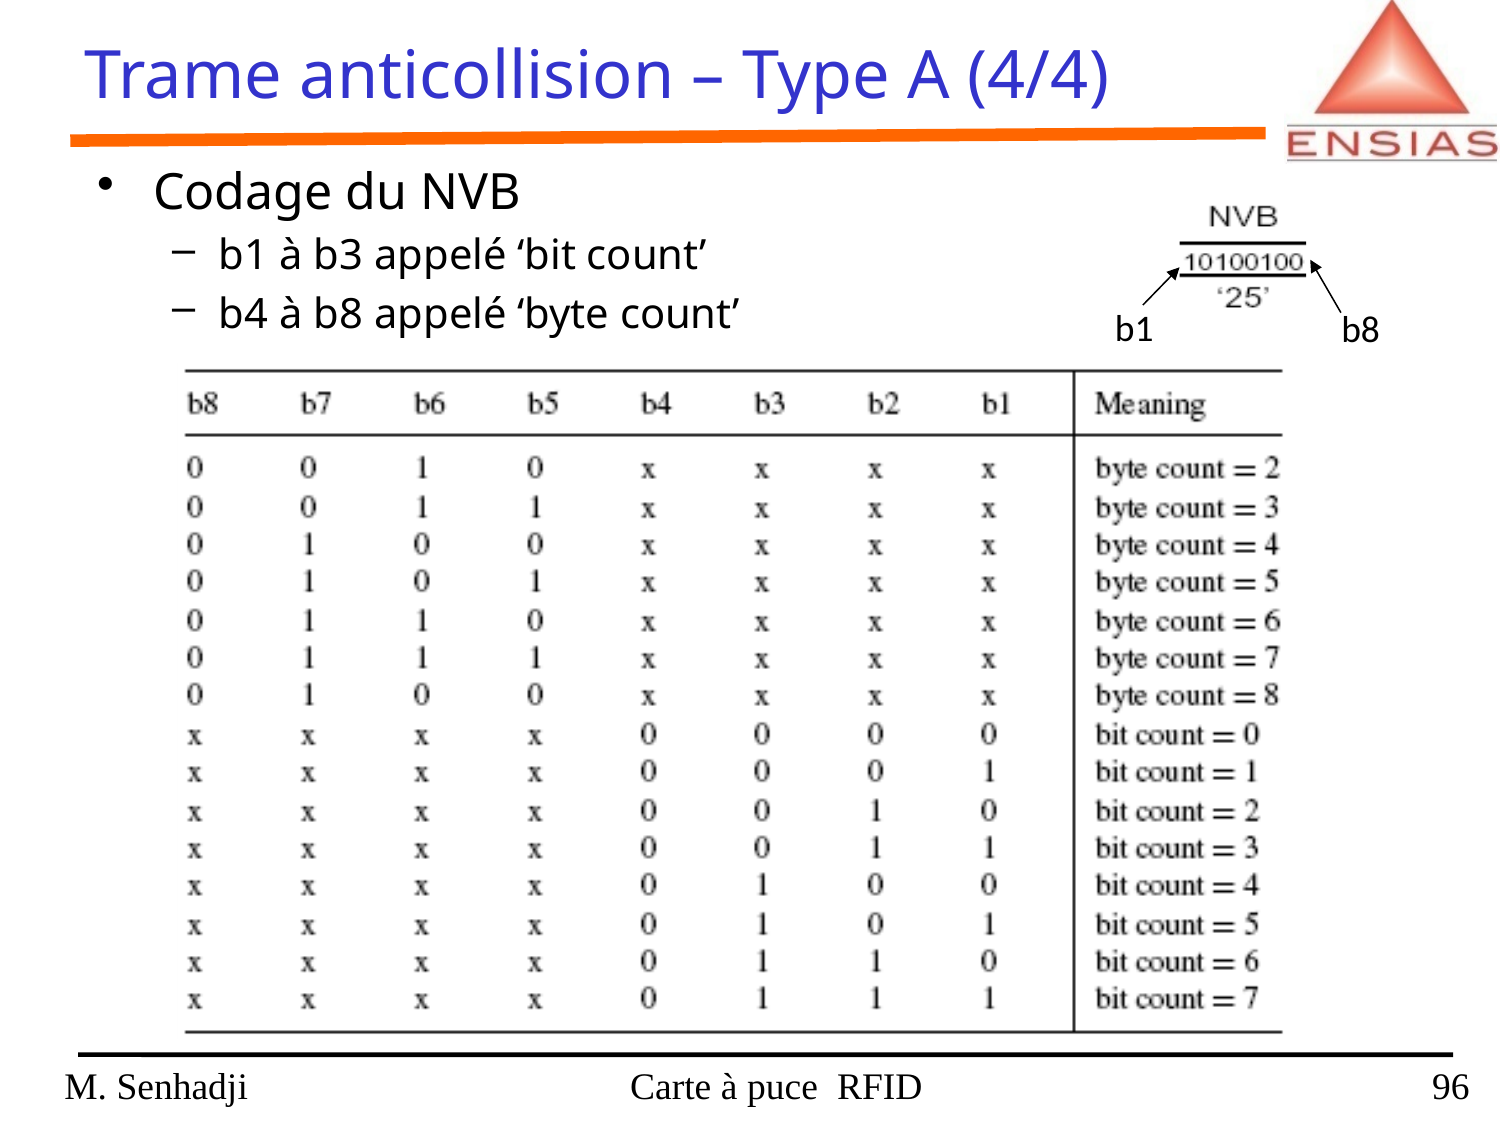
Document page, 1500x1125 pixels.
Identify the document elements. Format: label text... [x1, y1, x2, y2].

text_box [1099, 198, 1407, 364]
picture [176, 362, 1289, 1039]
list Codage du NVB b1 à b3 appelé ‘bit count’ b4 à b8 appelé ‘byte count’ [81, 152, 1372, 329]
text_box Trame anticollision – Type A (4/4) [70, 23, 1339, 120]
picture [1284, 0, 1500, 164]
